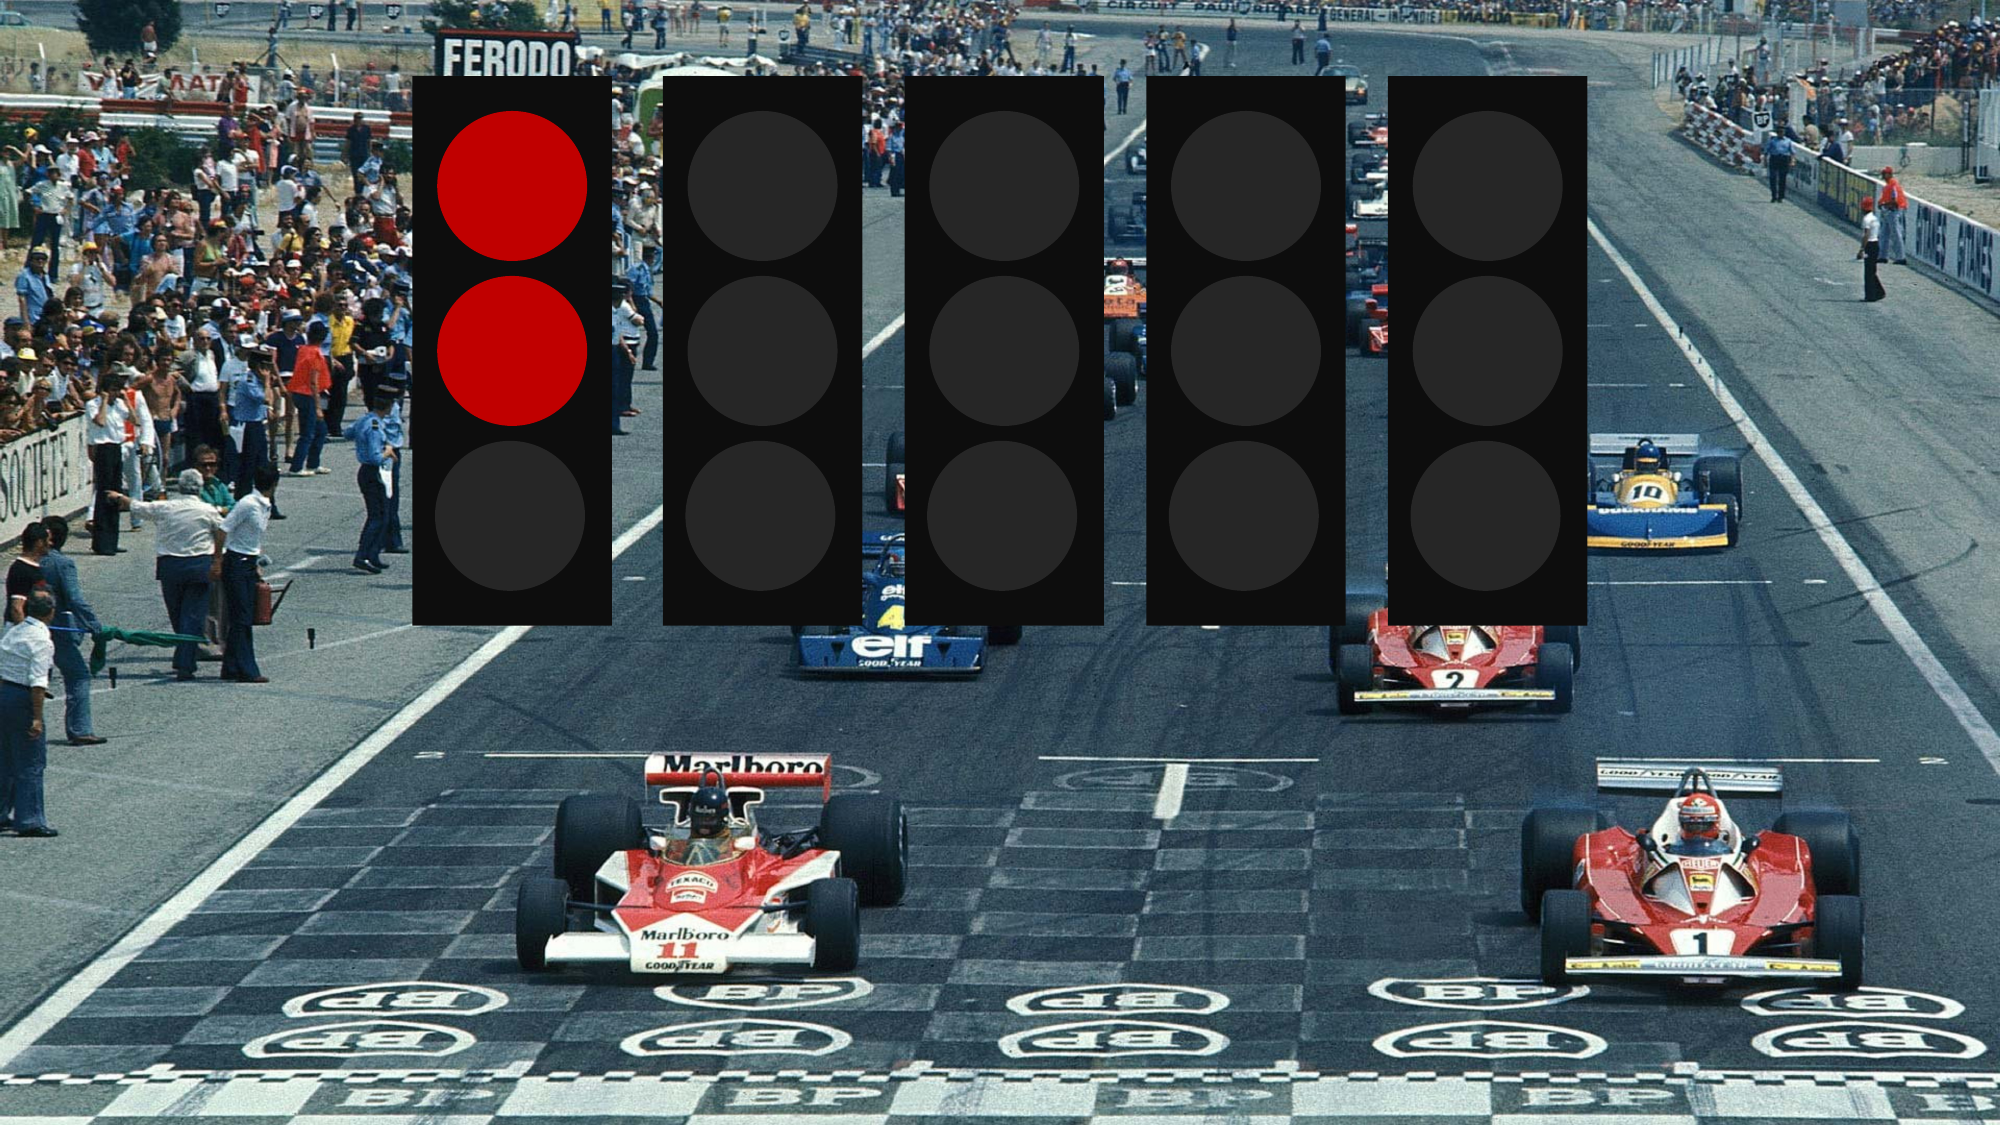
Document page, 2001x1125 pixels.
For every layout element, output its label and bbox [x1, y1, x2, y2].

picture [0, 0, 2000, 1125]
text_box [411, 75, 1588, 627]
